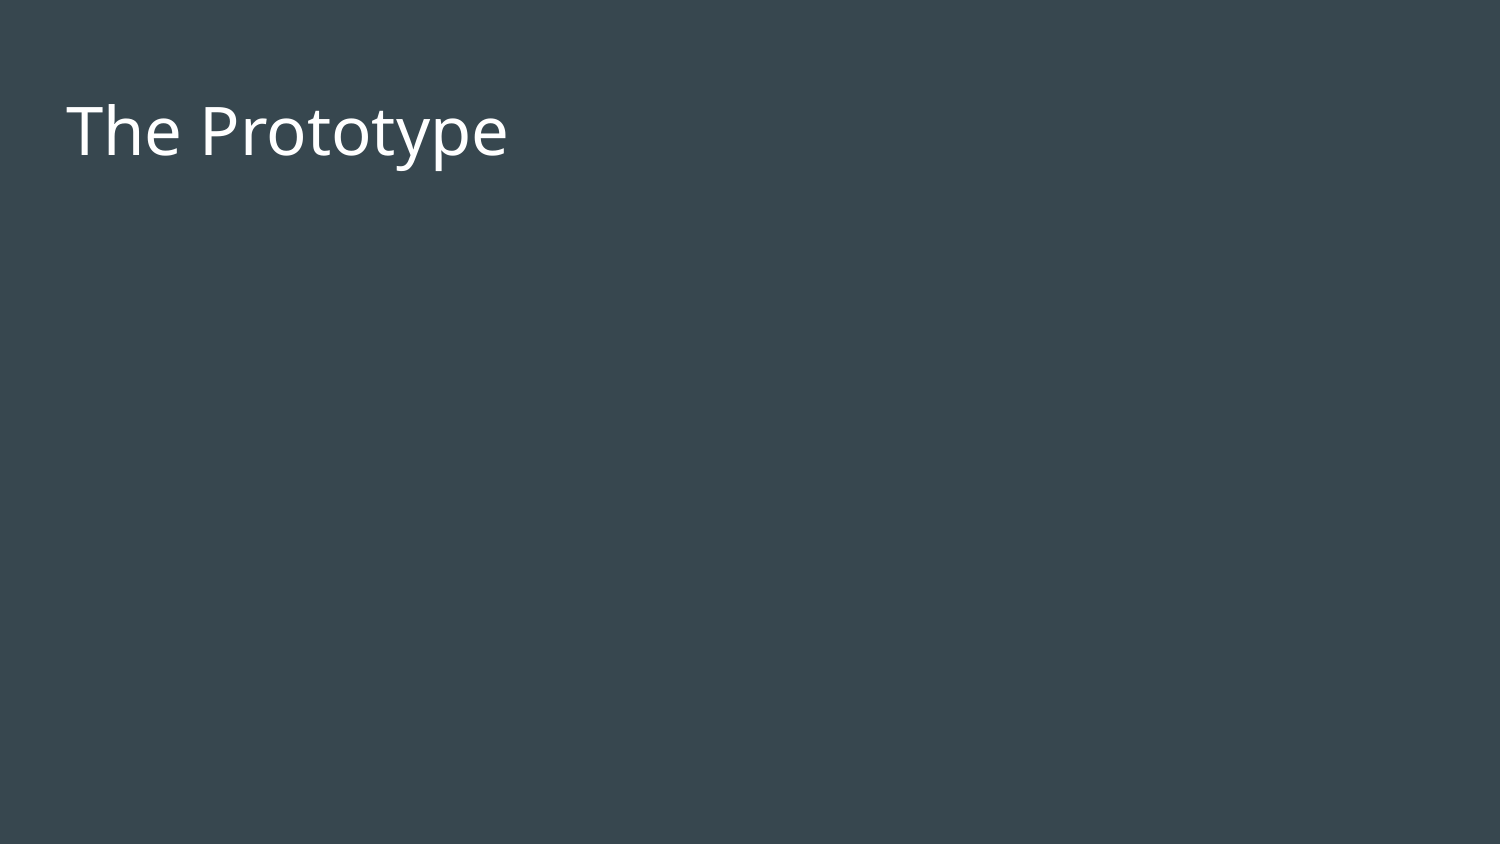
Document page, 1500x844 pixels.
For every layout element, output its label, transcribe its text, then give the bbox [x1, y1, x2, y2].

title The Prototype [51, 72, 1449, 167]
